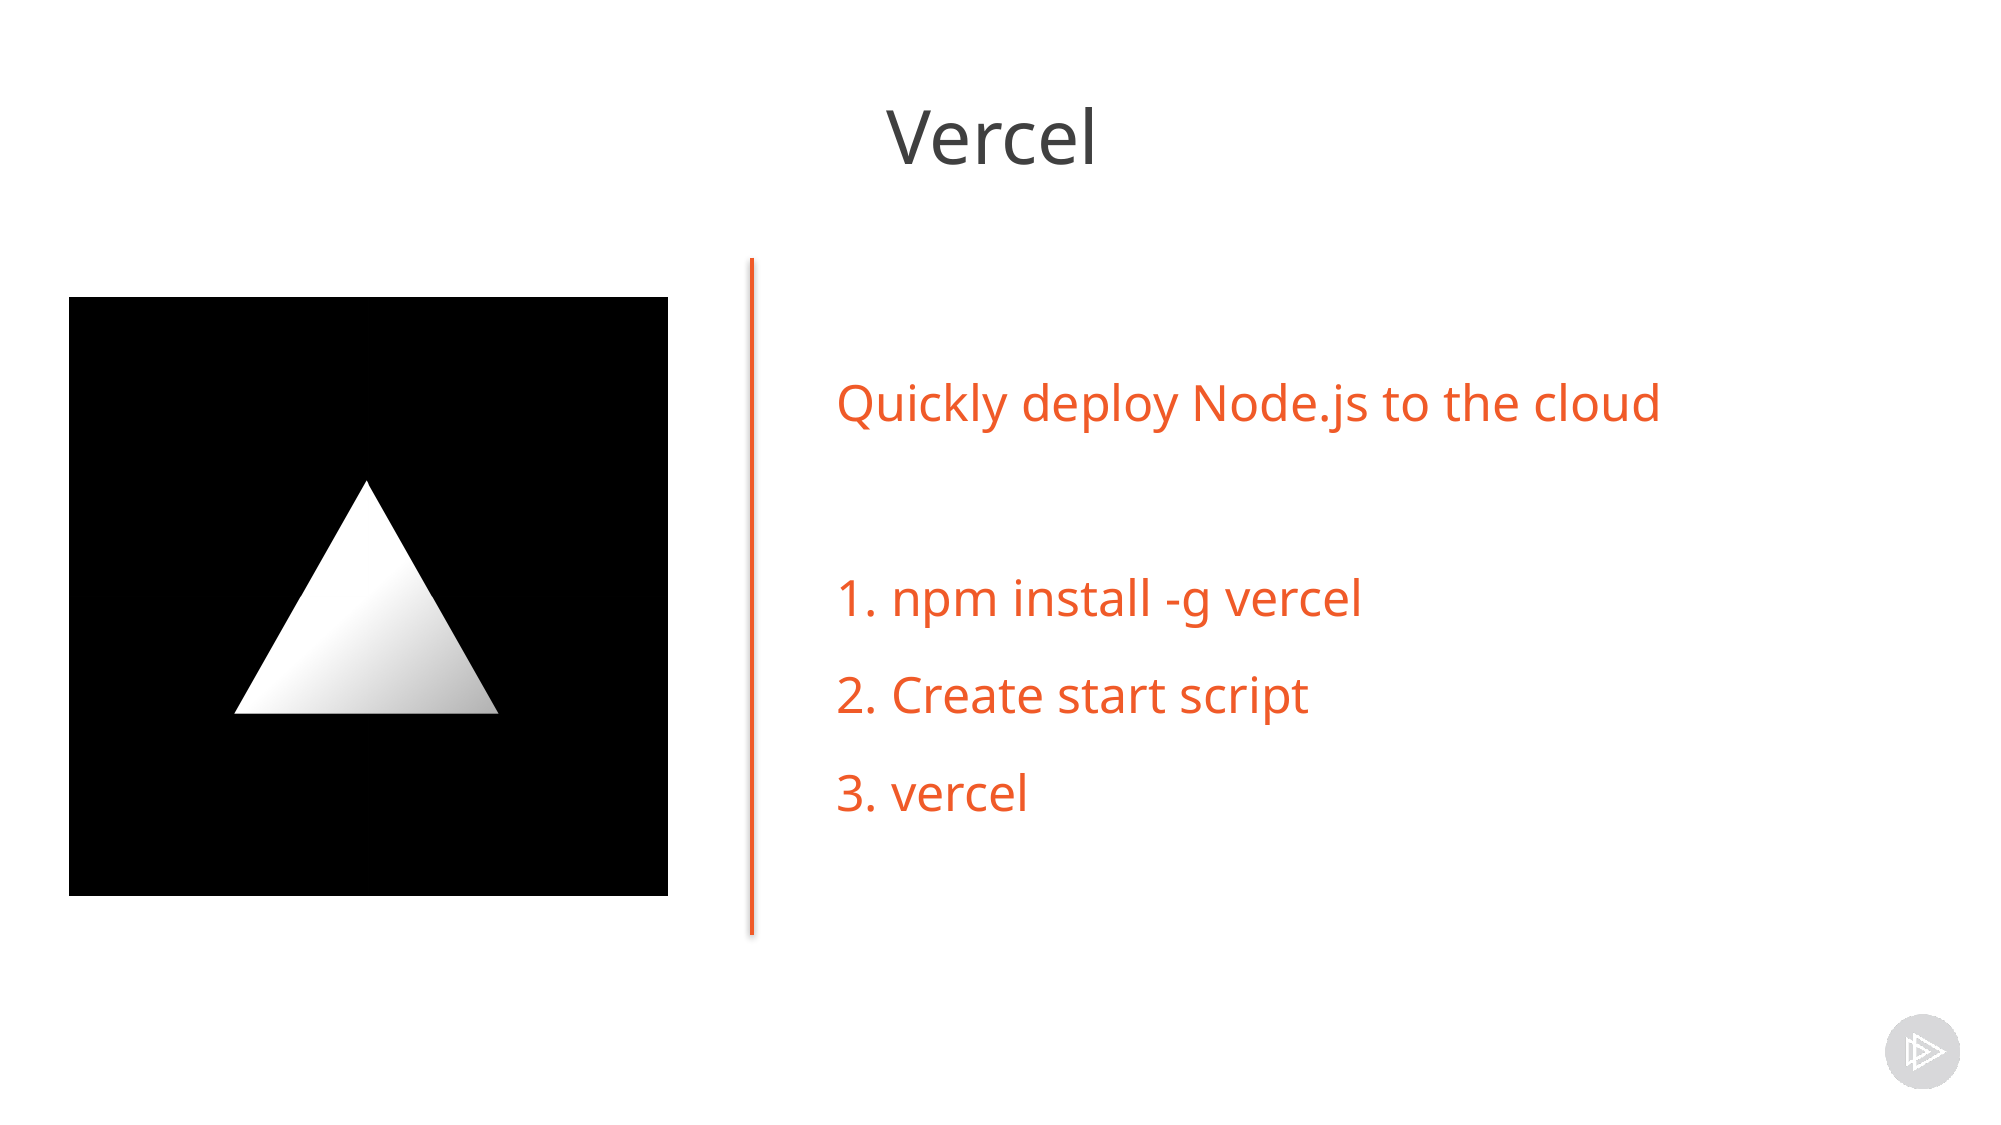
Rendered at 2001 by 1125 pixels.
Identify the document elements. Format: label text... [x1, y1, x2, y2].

list Quickly deploy Node.js to the cloud 1. npm install -g vercel 2. Create start script 3. vercel [826, 257, 1938, 936]
title Vercel [115, 96, 1885, 169]
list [69, 297, 668, 896]
